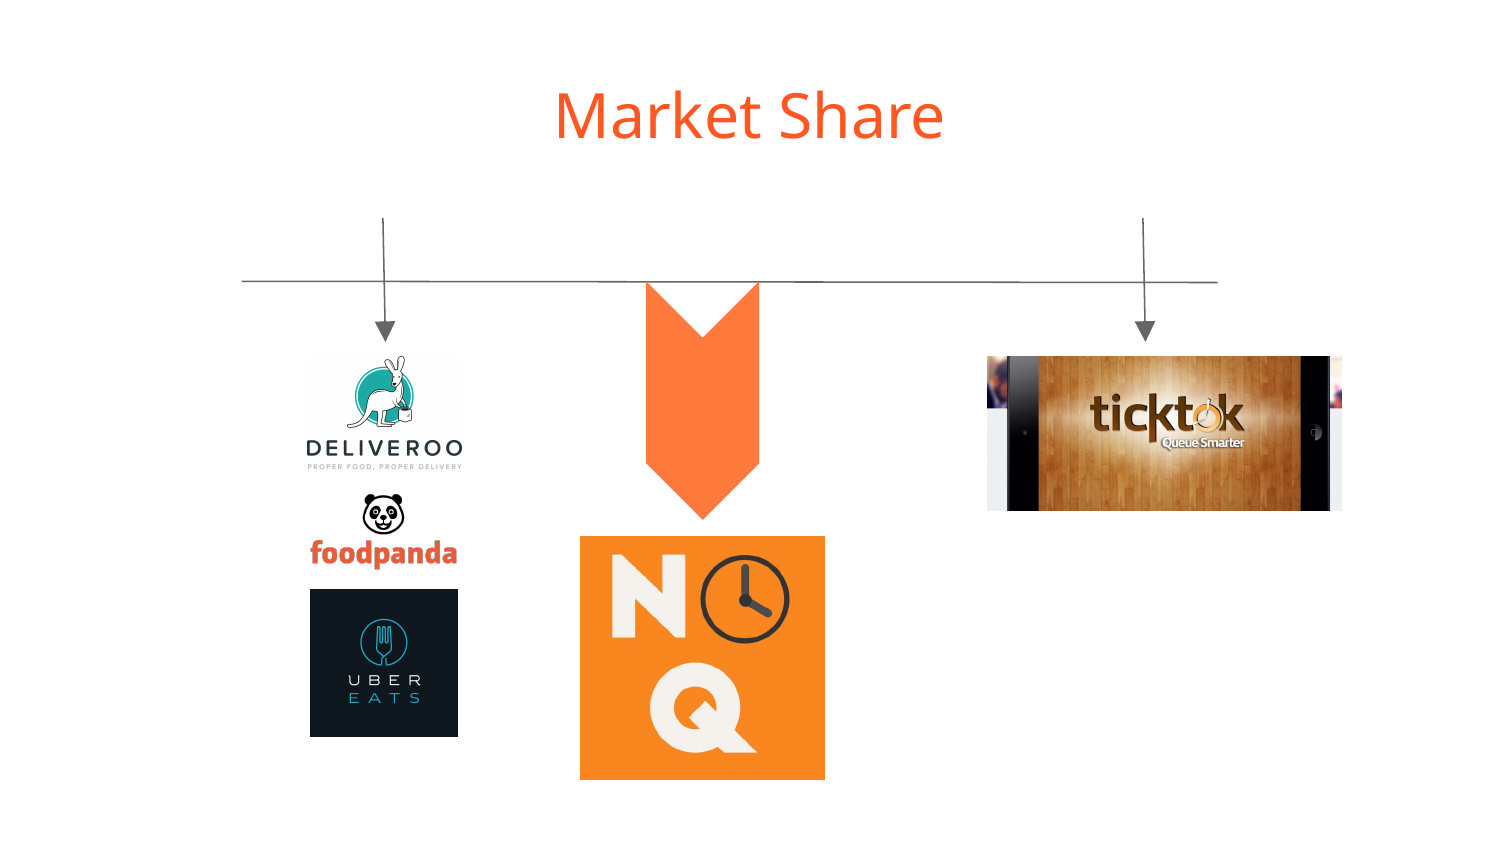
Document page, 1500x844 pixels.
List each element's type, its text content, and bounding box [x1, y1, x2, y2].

picture [580, 535, 825, 780]
text_box [646, 292, 760, 520]
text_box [1142, 217, 1146, 343]
picture [987, 356, 1342, 512]
title Market Share [51, 61, 1449, 156]
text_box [382, 217, 386, 343]
picture [302, 356, 466, 737]
